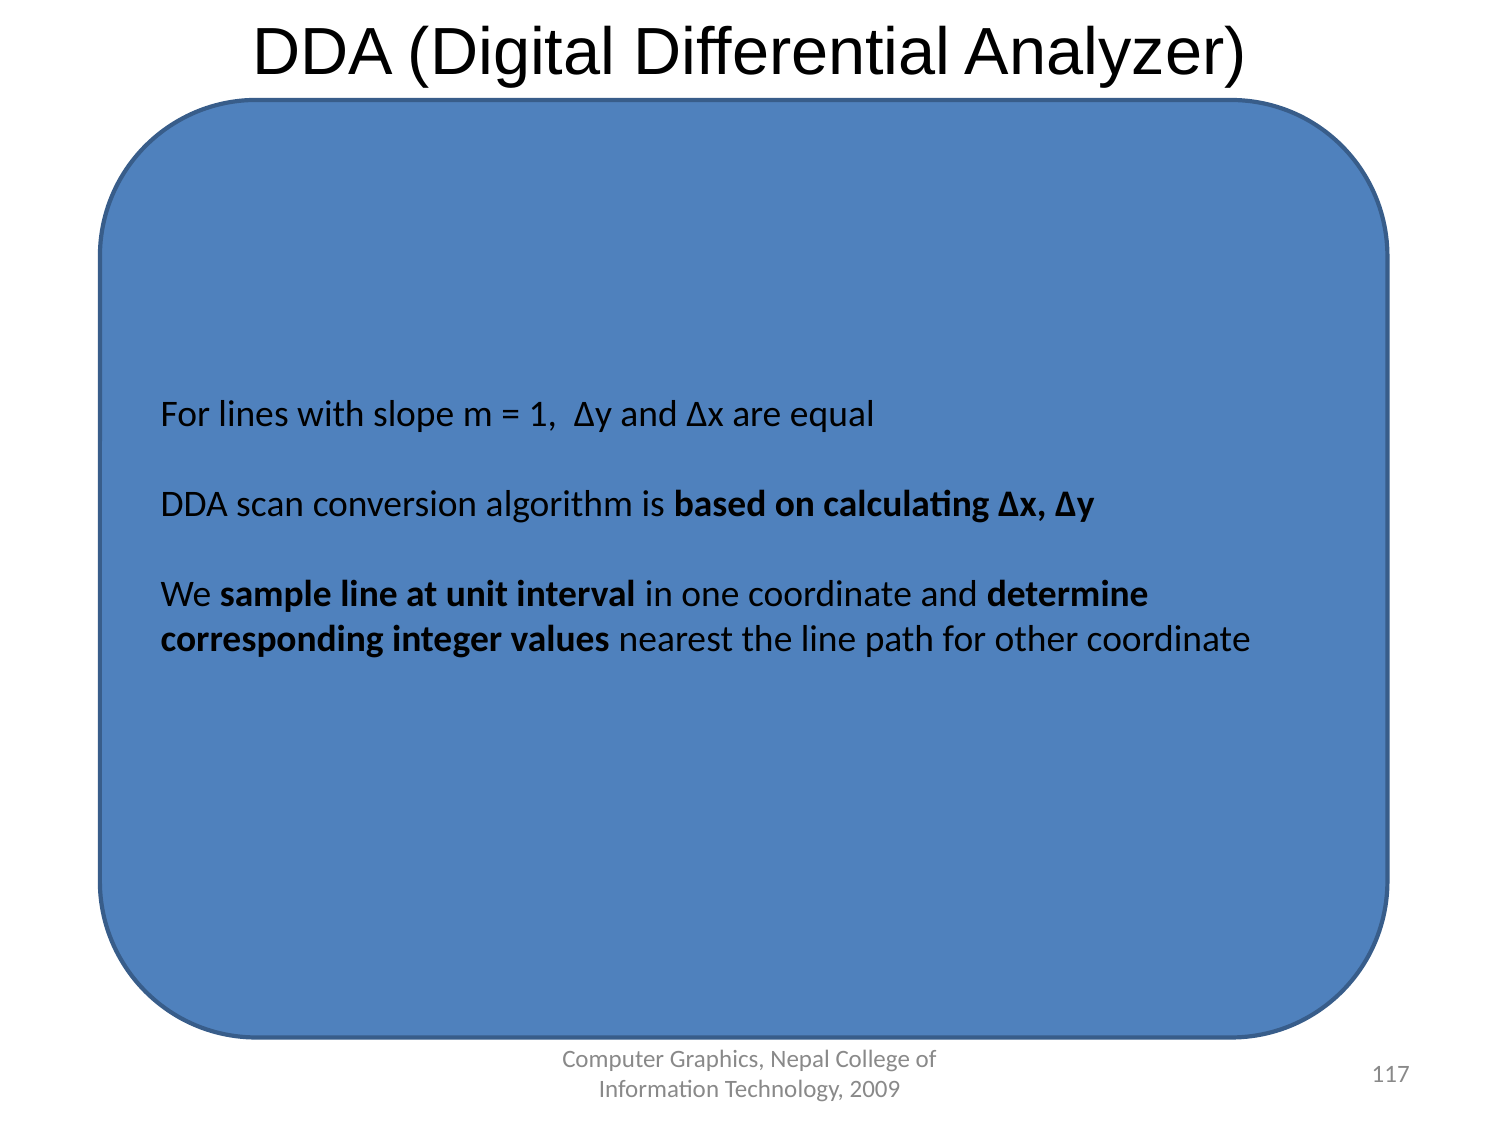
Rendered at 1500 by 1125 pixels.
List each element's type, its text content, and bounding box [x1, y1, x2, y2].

text_box Computer Graphics, Nepal College of Information Technology, 2009 [512, 1042, 988, 1103]
text_box For lines with slope m = 1, Δy and Δx are equal DDA scan conversion algorithm is based on calculating Δx, Δy We sample line at unit interval in one coordinate and determine corresponding integer values nearest the line path for other coordinate [99, 99, 1388, 1038]
text_box ‹#› [1074, 1042, 1425, 1103]
text_box DDA (Digital Differential Analyzer) [237, 0, 1273, 95]
